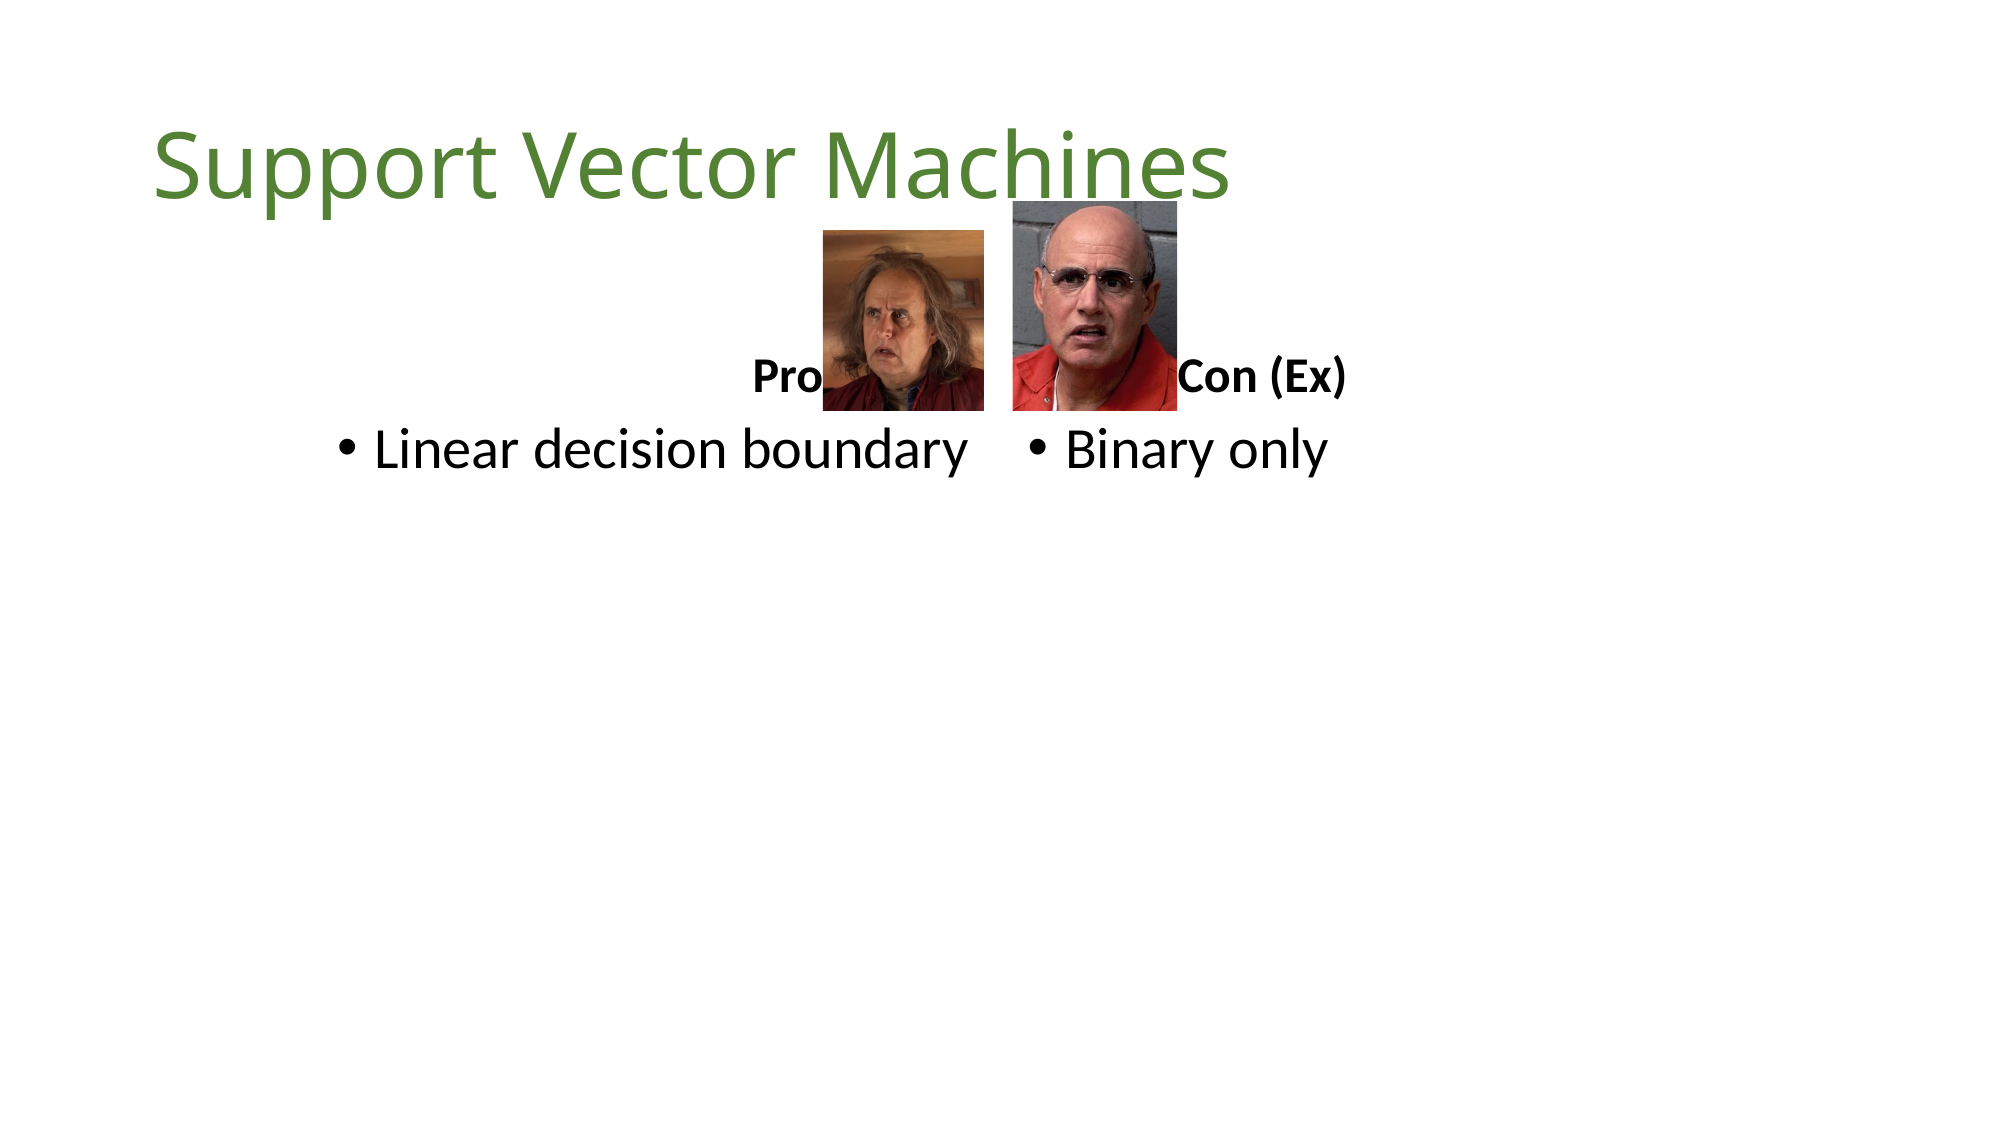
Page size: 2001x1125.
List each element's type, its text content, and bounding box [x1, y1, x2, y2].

list Binary only [1012, 410, 1863, 1016]
picture [822, 229, 984, 411]
list Linear decision boundary [137, 410, 984, 1016]
list Pro [137, 275, 822, 410]
list Con (Ex) [1178, 275, 1863, 410]
title Support Vector Machines [137, 59, 1863, 278]
picture [1012, 201, 1178, 411]
